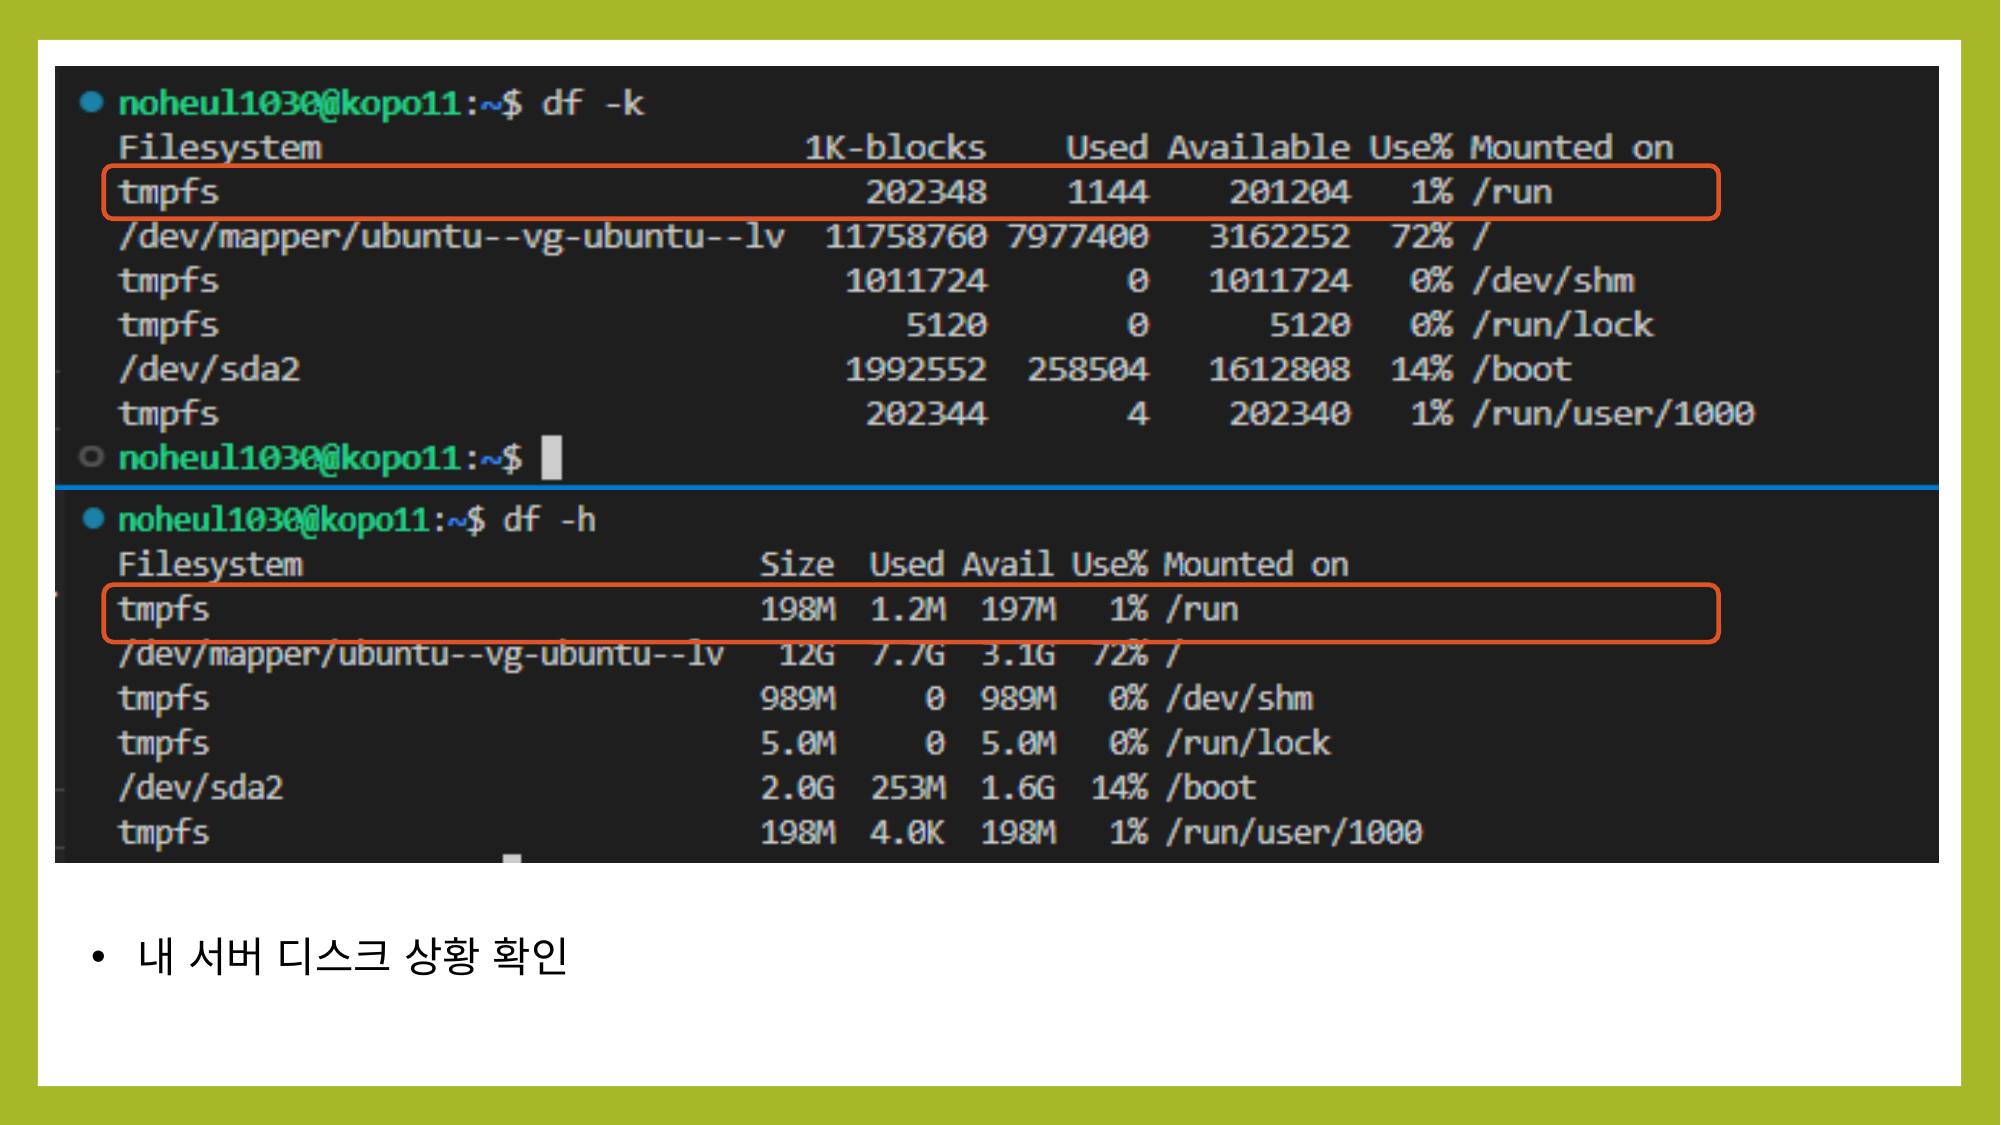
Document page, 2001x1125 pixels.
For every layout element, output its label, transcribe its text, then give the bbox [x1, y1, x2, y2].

text_box 내 서버 디스크 상황 확인 [76, 923, 1140, 989]
picture [55, 66, 1940, 863]
